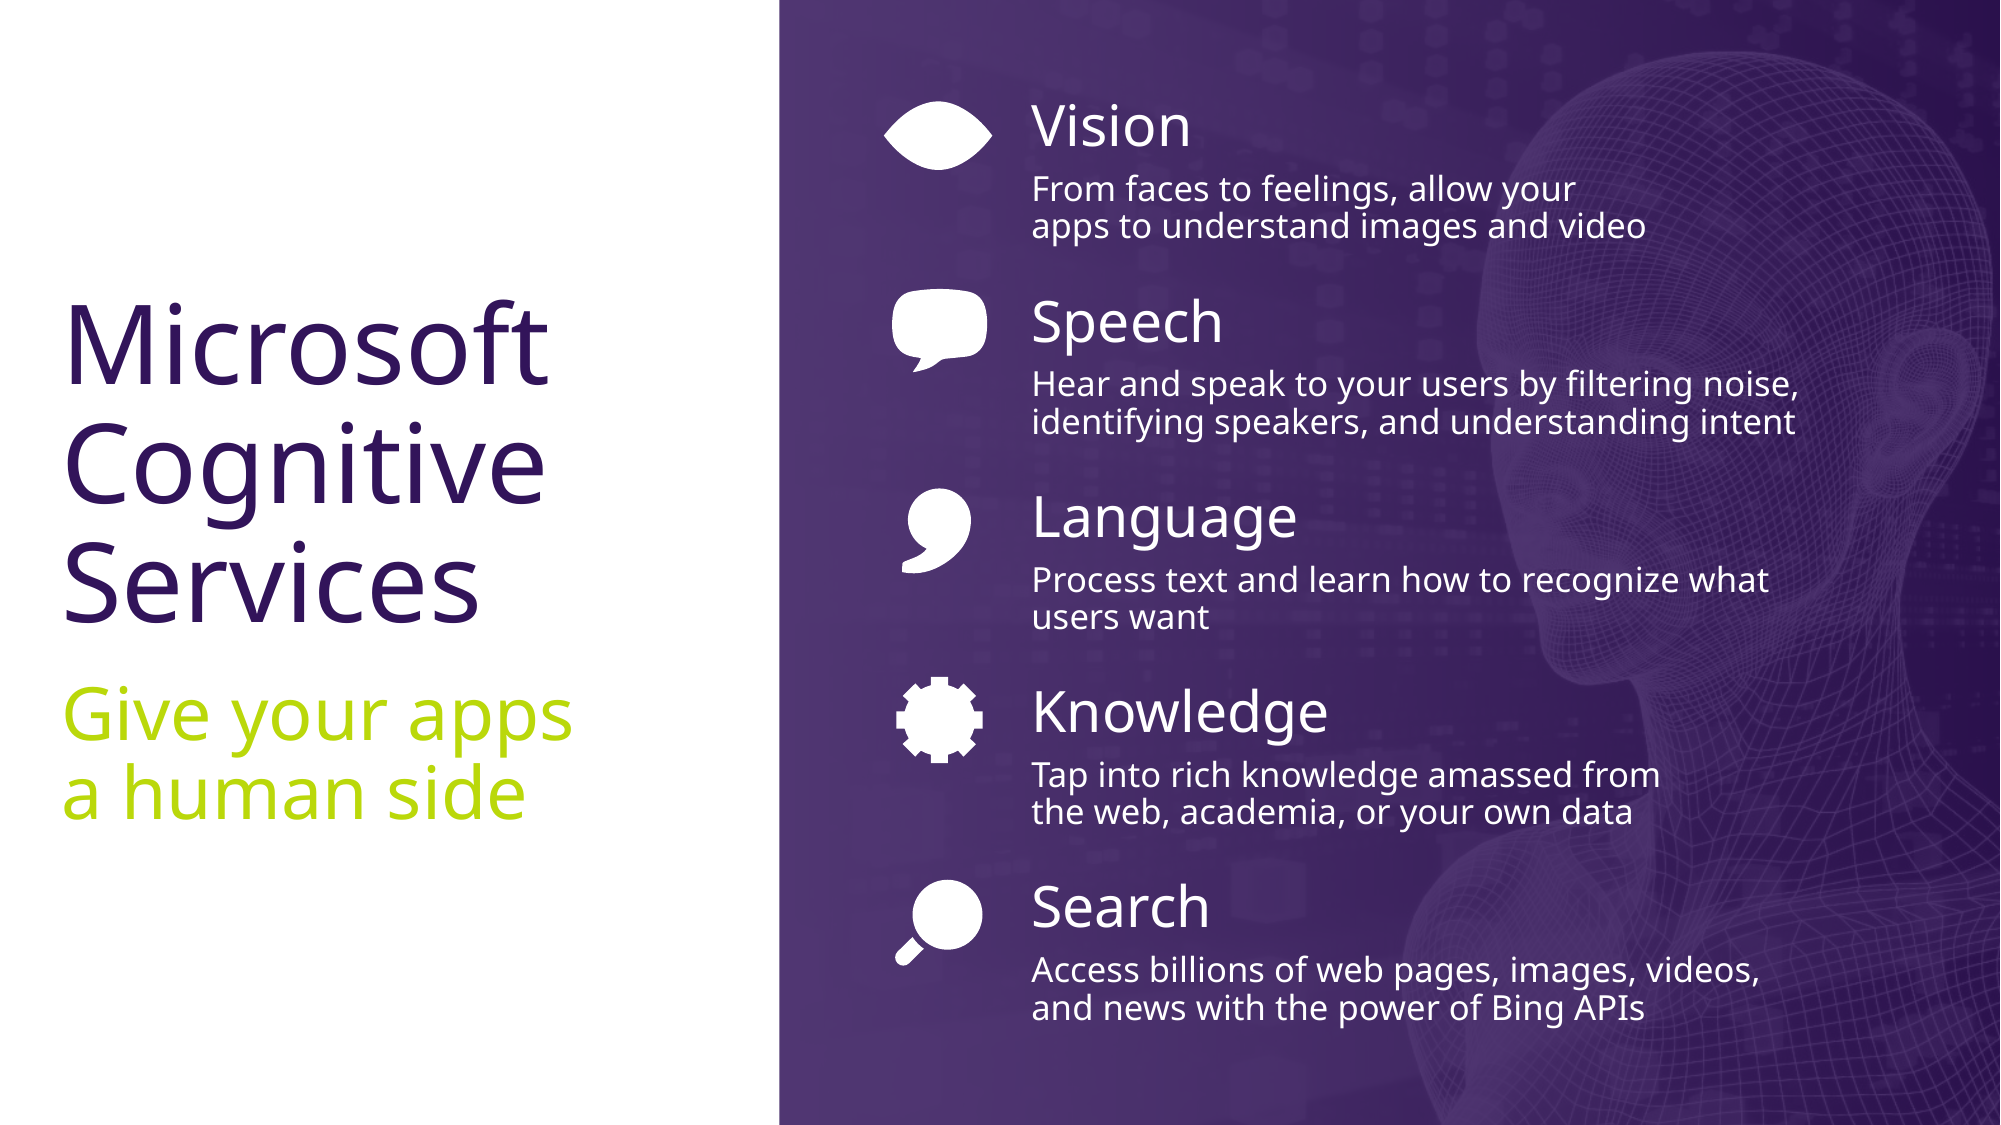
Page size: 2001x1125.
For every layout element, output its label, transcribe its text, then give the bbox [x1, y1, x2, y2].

text_box Microsoft Cognitive Services Give your apps a human side [46, 281, 779, 844]
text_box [894, 879, 983, 967]
picture [779, 0, 2000, 1125]
